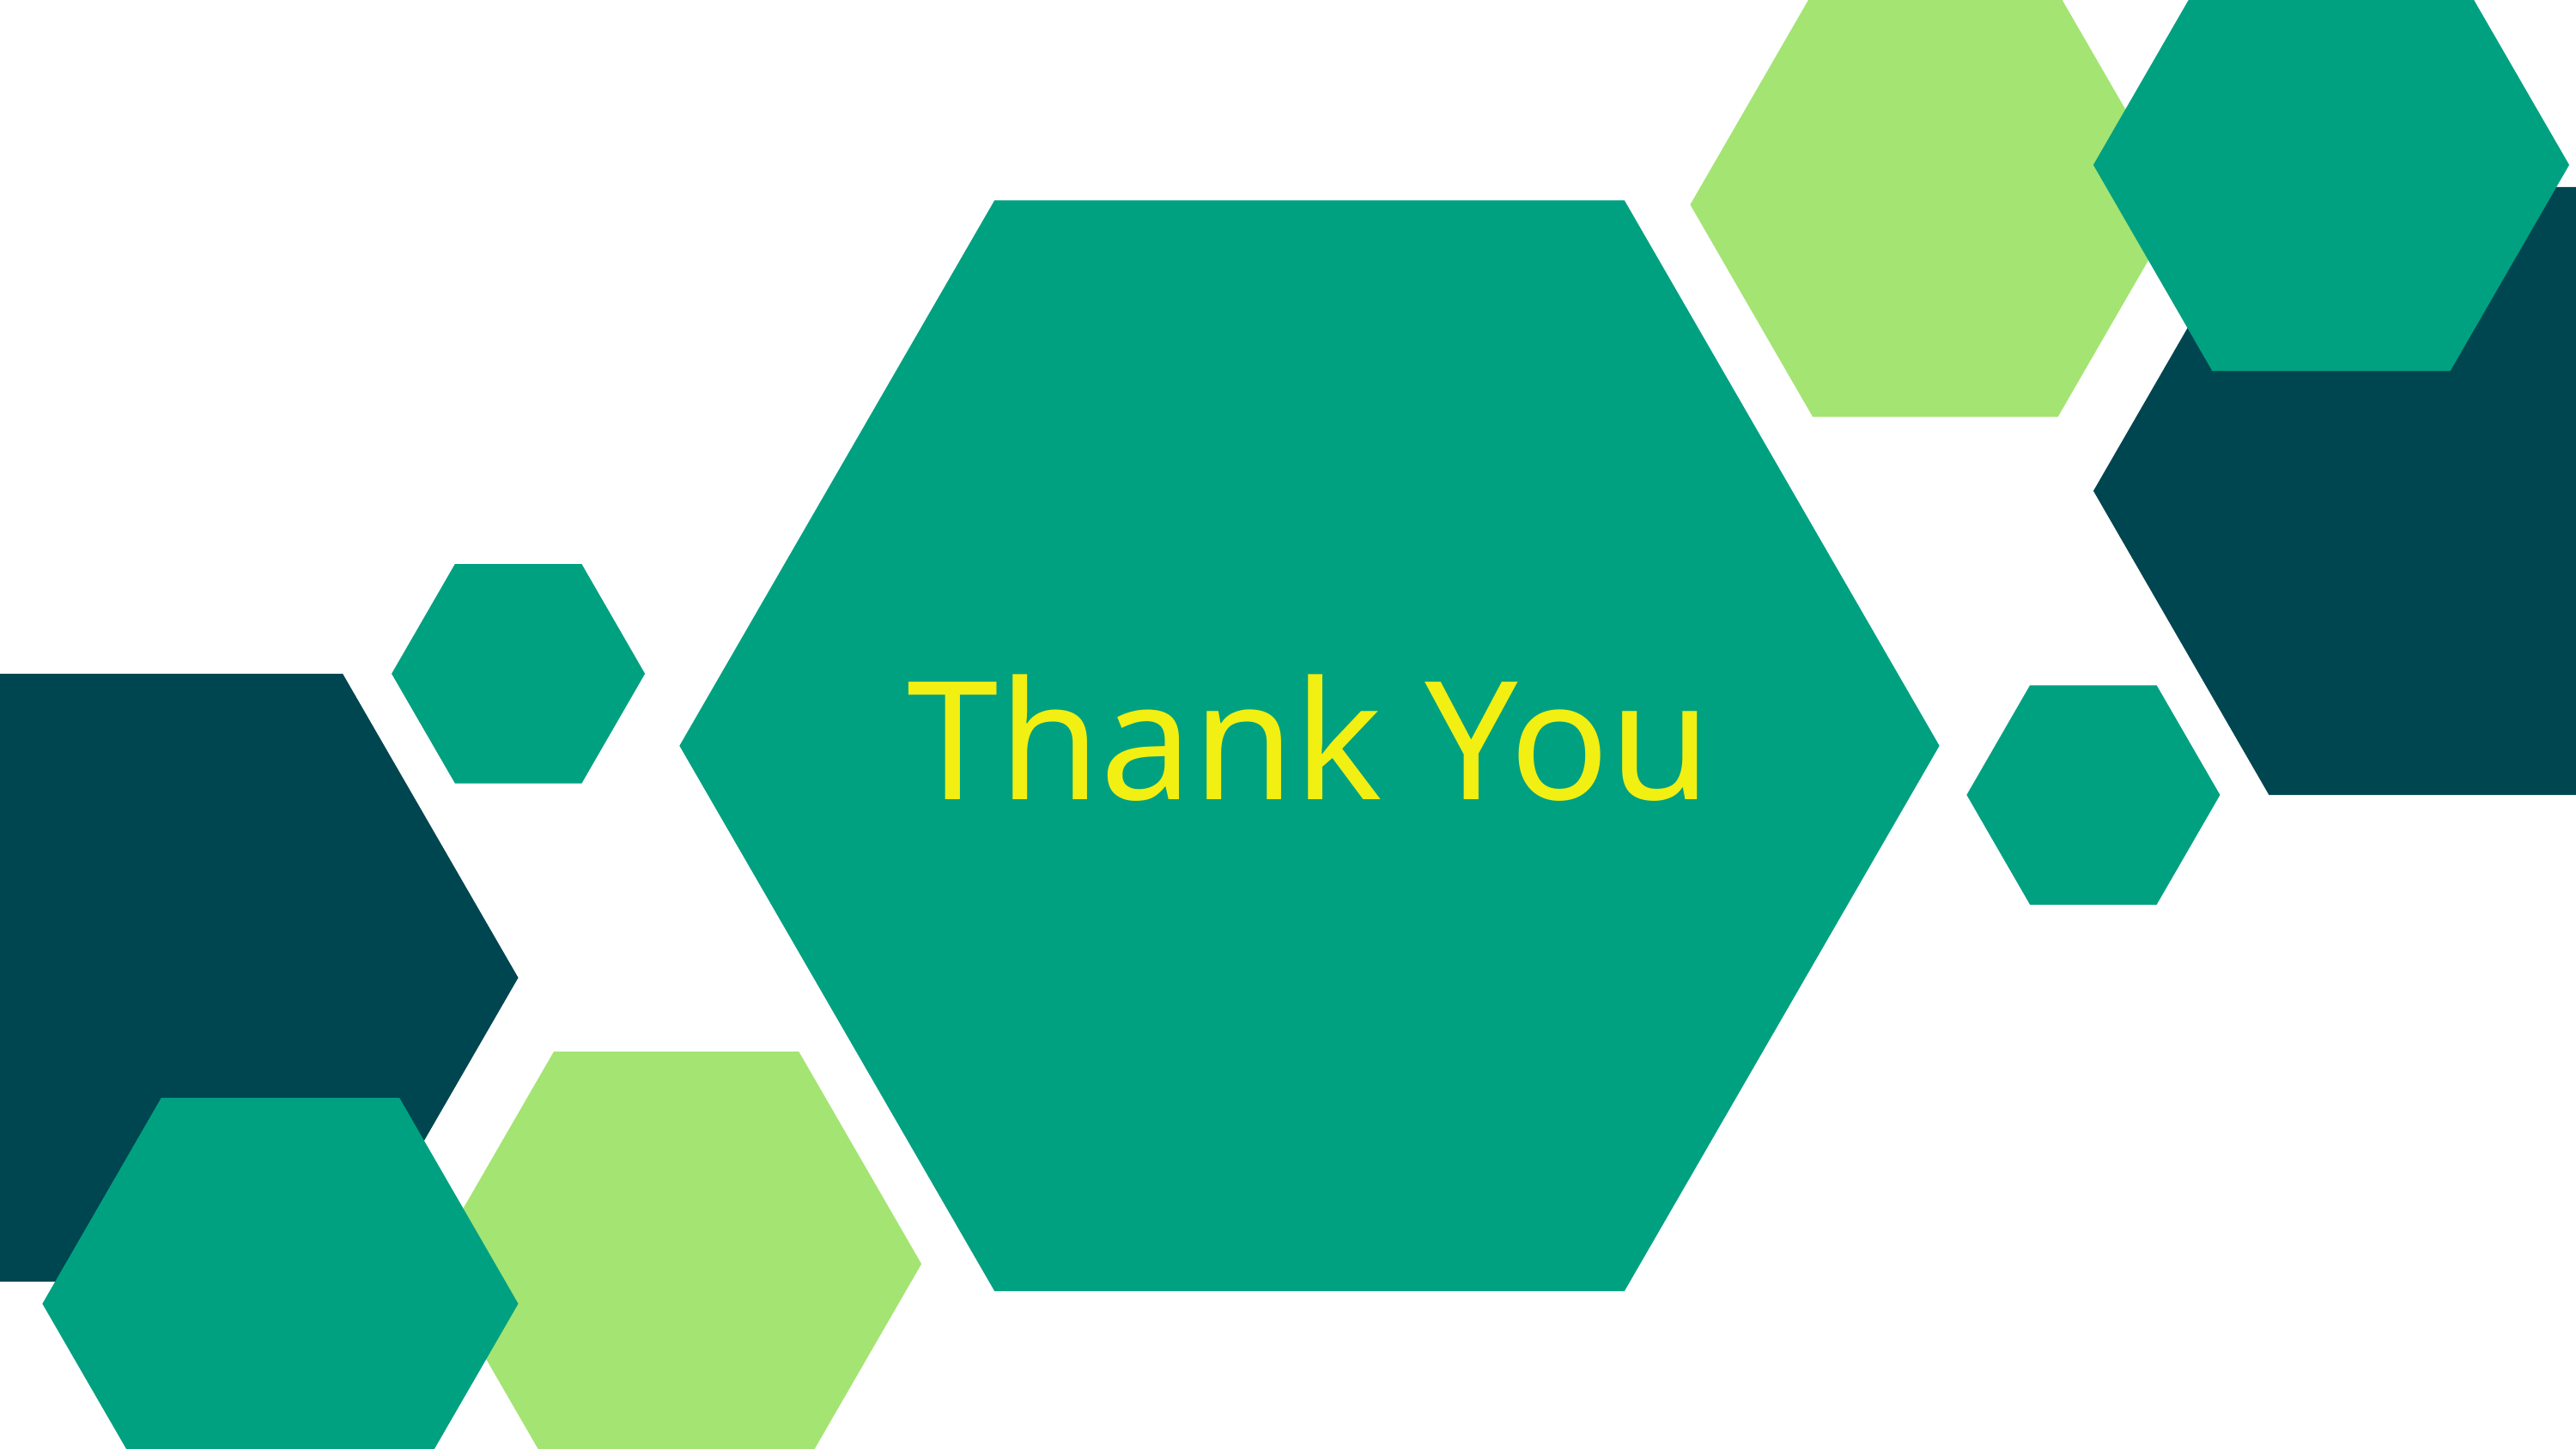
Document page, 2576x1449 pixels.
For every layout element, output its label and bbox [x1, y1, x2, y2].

text_box [391, 563, 646, 784]
text_box [679, 200, 1940, 1292]
text_box [430, 1051, 922, 1449]
text_box [2093, 186, 2576, 796]
text_box [42, 1097, 519, 1449]
text_box [1690, 0, 2181, 417]
text_box [2093, 0, 2570, 372]
text_box [1966, 685, 2221, 906]
text_box [0, 673, 519, 1282]
